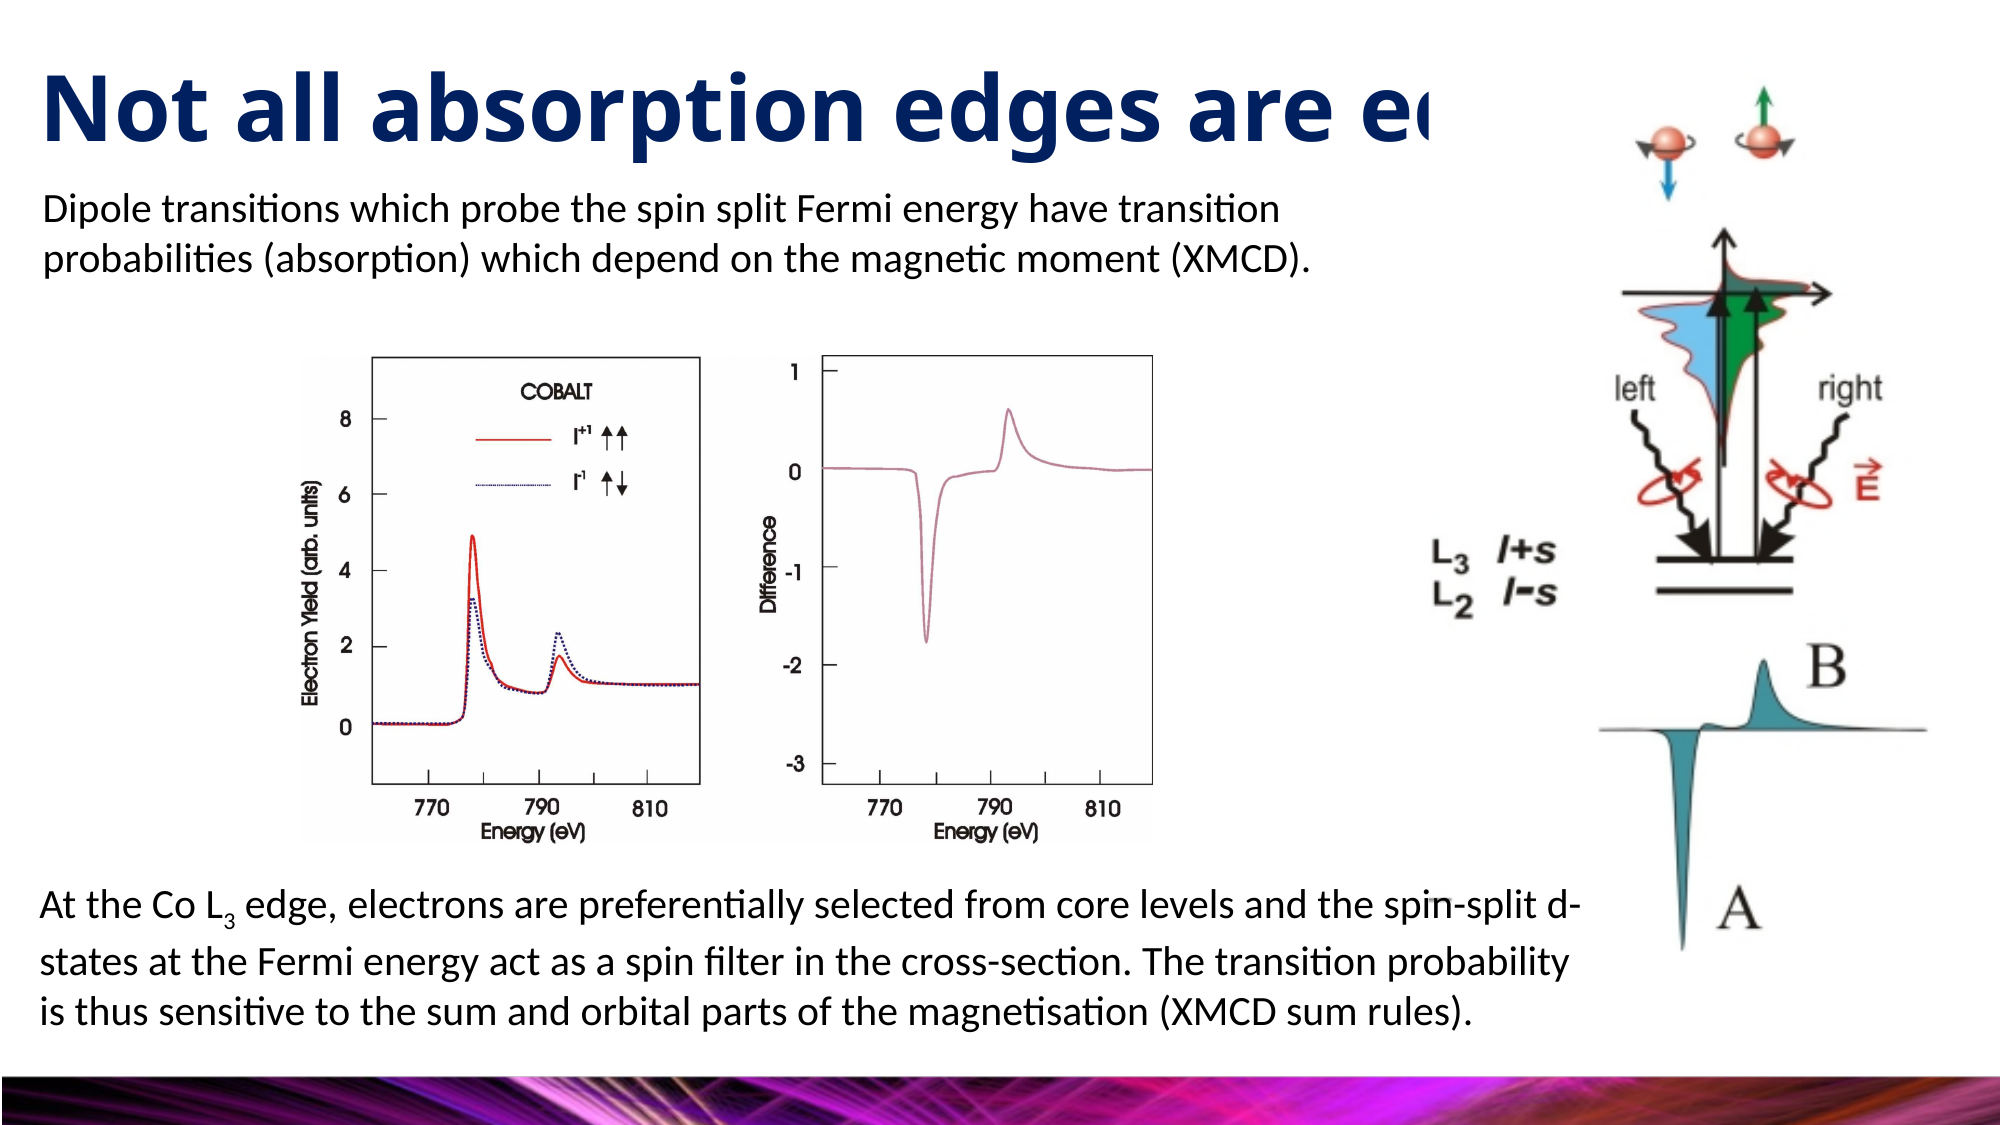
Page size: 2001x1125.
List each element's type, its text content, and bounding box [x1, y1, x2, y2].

title Not all absorption edges are equal! [24, 27, 1750, 196]
text_box Dipole transitions which probe the spin split Fermi energy have transition probabilities (absorption) which depend on the magnetic moment (XMCD). [27, 173, 1428, 289]
picture [2, 1076, 2000, 1125]
picture [299, 355, 1153, 844]
text_box At the Co L3 edge, electrons are preferentially selected from core levels and the spin-split d-states at the Fermi energy act as a spin filter in the cross-section. The transition probability is thus sensitive to the sum and orbital parts of the magnetisation (XMCD sum rules). [24, 869, 1606, 1042]
picture [1428, 52, 1934, 952]
